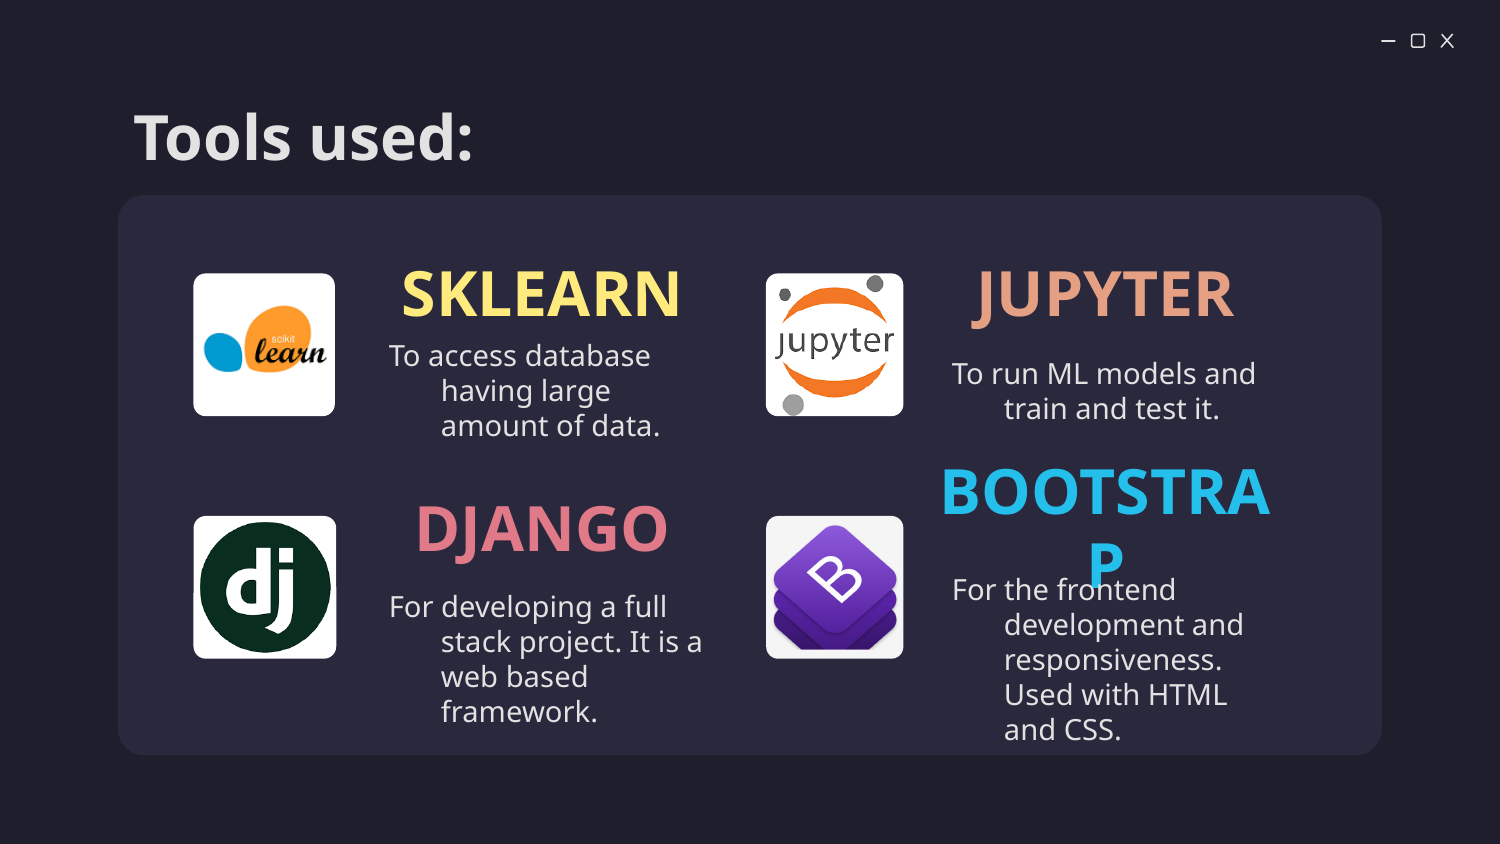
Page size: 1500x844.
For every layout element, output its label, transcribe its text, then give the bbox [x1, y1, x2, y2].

title Tools used: [118, 88, 1382, 183]
picture [765, 515, 904, 659]
subtitle To access database having large amount of data. [350, 333, 735, 447]
title BOOTSTRAP [914, 484, 1298, 569]
picture [193, 273, 336, 417]
picture [193, 515, 337, 659]
subtitle To run ML models and train and test it. [914, 333, 1298, 447]
title SKLEARN [350, 249, 735, 333]
title JUPYTER [914, 249, 1298, 333]
subtitle For developing a full stack project. It is a web based framework. [350, 587, 735, 730]
picture [765, 273, 904, 417]
subtitle For the frontend development and responsiveness. Used with HTML and CSS. [914, 587, 1298, 730]
title DJANGO [350, 484, 735, 569]
